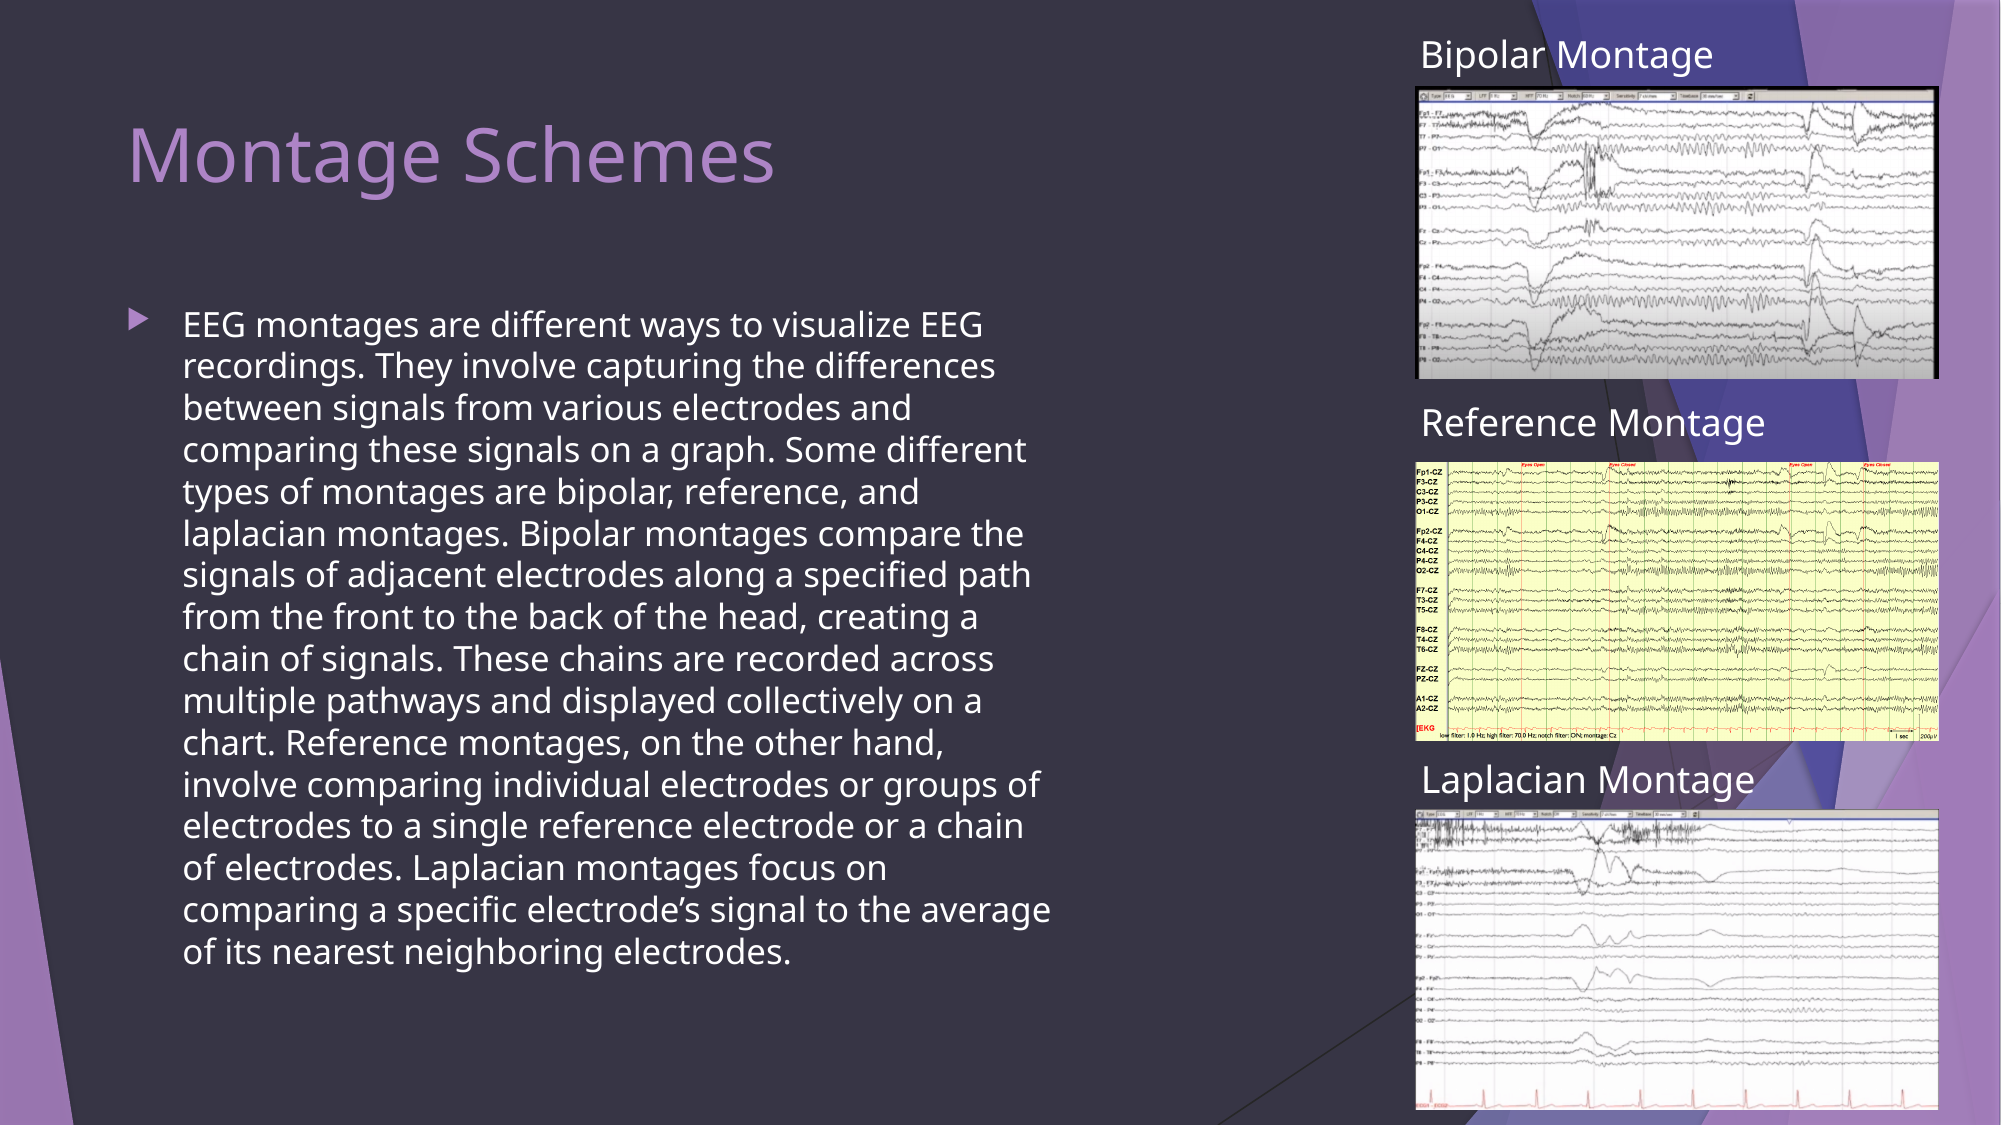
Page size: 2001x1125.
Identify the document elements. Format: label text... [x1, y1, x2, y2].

text_box Reference Montage [1405, 391, 1782, 452]
picture [1415, 808, 1939, 1111]
picture [1415, 86, 1939, 380]
picture [1415, 462, 1939, 741]
title Montage Schemes [111, 99, 1410, 271]
text_box Bipolar Montage [1405, 23, 1730, 84]
text_box Laplacian Montage [1406, 748, 1771, 809]
list EEG montages are different ways to visualize EEG recordings. They involve capturing the differences between signals from various electrodes and comparing these signals on a graph. Some different types of montages are bipolar, reference, and laplacian montages. Bipolar montages compare the signals of adjacent electrodes along a specified path from the front to the back of the head, creating a chain of signals. These chains are recorded across multiple pathways and displayed collectively on a chart. Reference montages, on the other hand, involve comparing individual electrodes or groups of electrodes to a single reference electrode or a chain of electrodes. Laplacian montages focus on comparing a specific electrode’s signal to the average of its nearest neighboring electrodes. [111, 294, 1082, 992]
